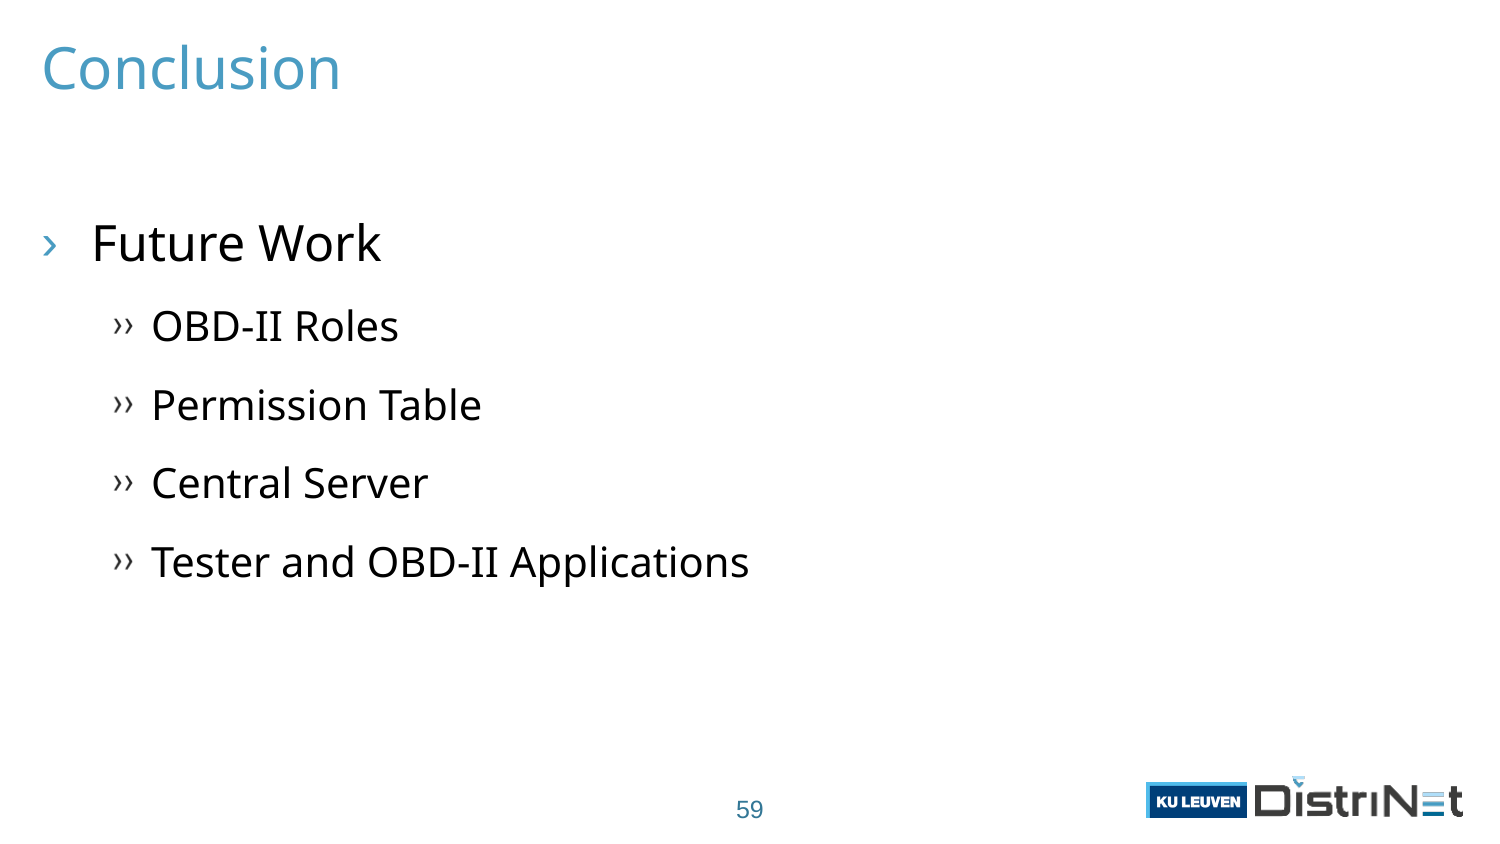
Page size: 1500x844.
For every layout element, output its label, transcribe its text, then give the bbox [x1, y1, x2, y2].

picture [108, 310, 141, 340]
picture [108, 545, 141, 576]
slide_number 59 [679, 786, 821, 832]
picture [108, 388, 141, 419]
picture [108, 467, 141, 497]
title Conclusion [26, 23, 1463, 110]
list Future Work OBD-II Roles Permission Table Central Server Tester and OBD-II Applications [26, 180, 1463, 769]
picture [1255, 776, 1463, 817]
picture [1146, 782, 1247, 818]
